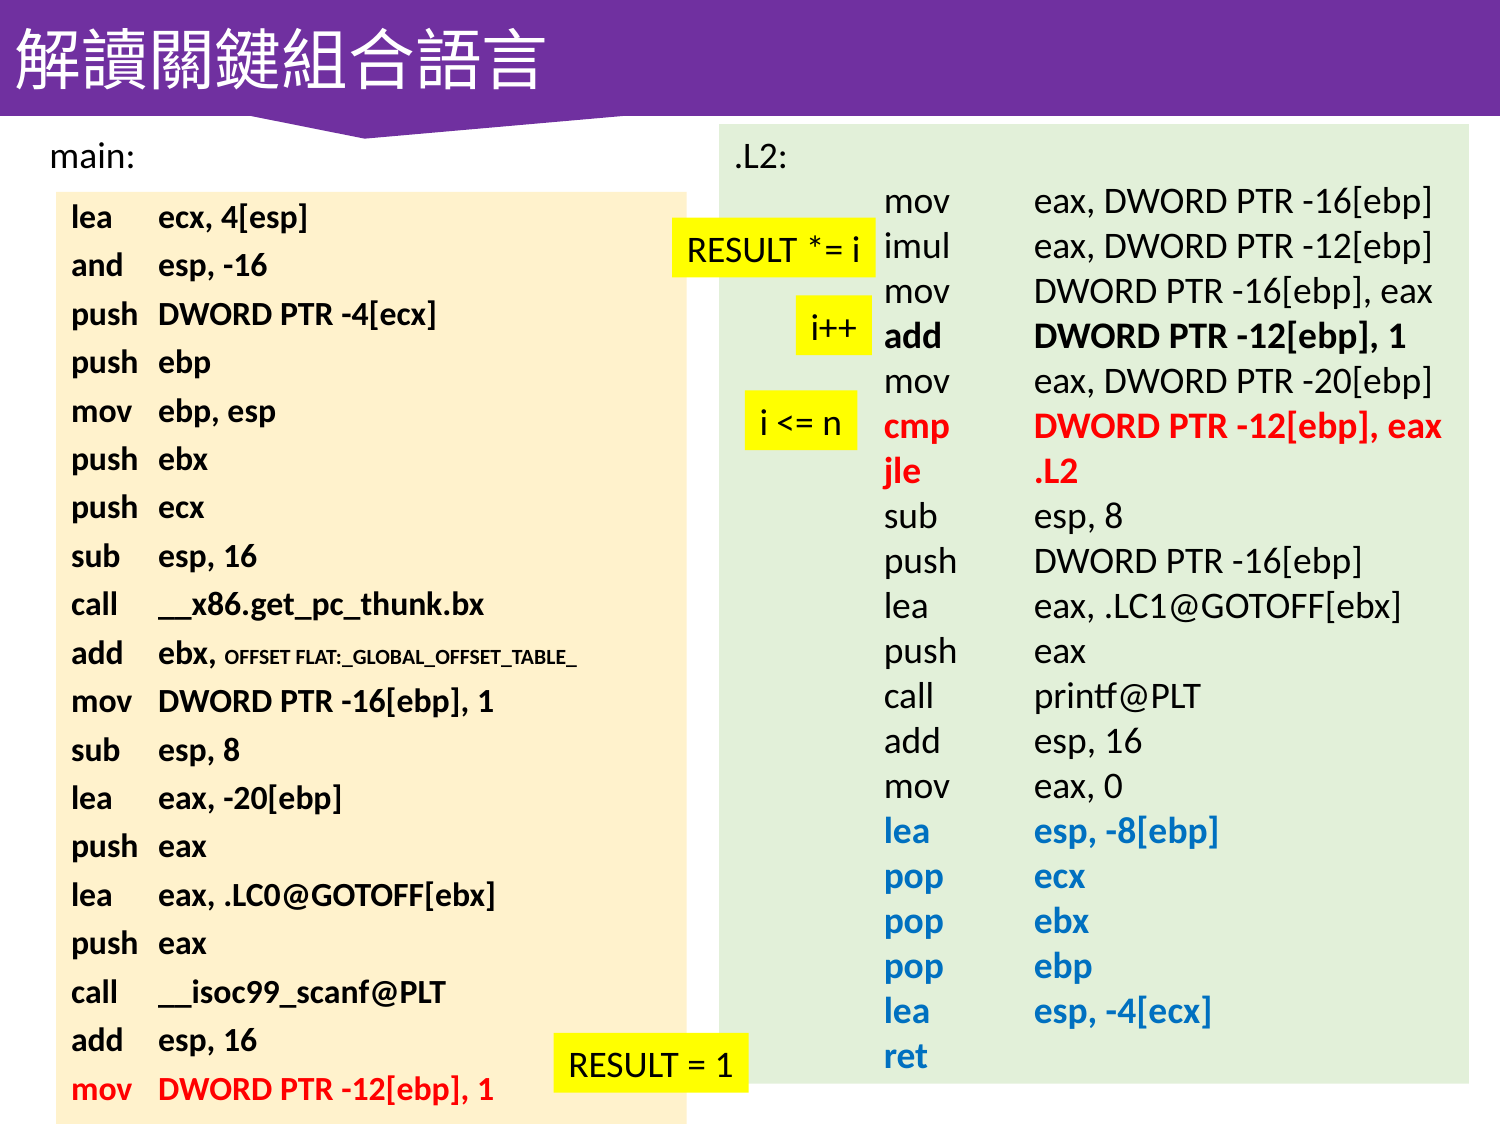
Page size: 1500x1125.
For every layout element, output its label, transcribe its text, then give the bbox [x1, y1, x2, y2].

text_box main: [34, 124, 151, 184]
list lea ecx, 4[esp] and esp, -16 push DWORD PTR -4[ecx] push ebp mov ebp, esp push ebx push ecx sub esp, 16 call __x86.get_pc_thunk.bx add ebx, OFFSET FLAT:_GLOBAL_OFFSET_TABLE_ mov DWORD PTR -16[ebp], 1 sub esp, 8 lea eax, -20[ebp] push eax lea eax, .LC0@GOTOFF[ebx] push eax call __isoc99_scanf@PLT add esp, 16 mov DWORD PTR -12[ebp], 1 [56, 191, 687, 1124]
text_box RESULT = 1 [553, 1032, 749, 1093]
text_box i <= n [744, 390, 858, 451]
text_box 解讀關鍵組合語言 [0, 0, 1500, 140]
text_box i++ [795, 295, 872, 356]
text_box .L2: mov eax, DWORD PTR -16[ebp] imul eax, DWORD PTR -12[ebp] mov DWORD PTR -16[ebp], eax add DWORD PTR -12[ebp], 1 mov eax, DWORD PTR -20[ebp] cmp DWORD PTR -12[ebp], eax jle .L2 sub esp, 8 push DWORD PTR -16[ebp] lea eax, .LC1@GOTOFF[ebx] push eax call printf@PLT add esp, 16 mov eax, 0 lea esp, -8[ebp] pop ecx pop ebx pop ebp lea esp, -4[ecx] ret [719, 124, 1469, 1084]
text_box RESULT *= i [672, 217, 876, 278]
